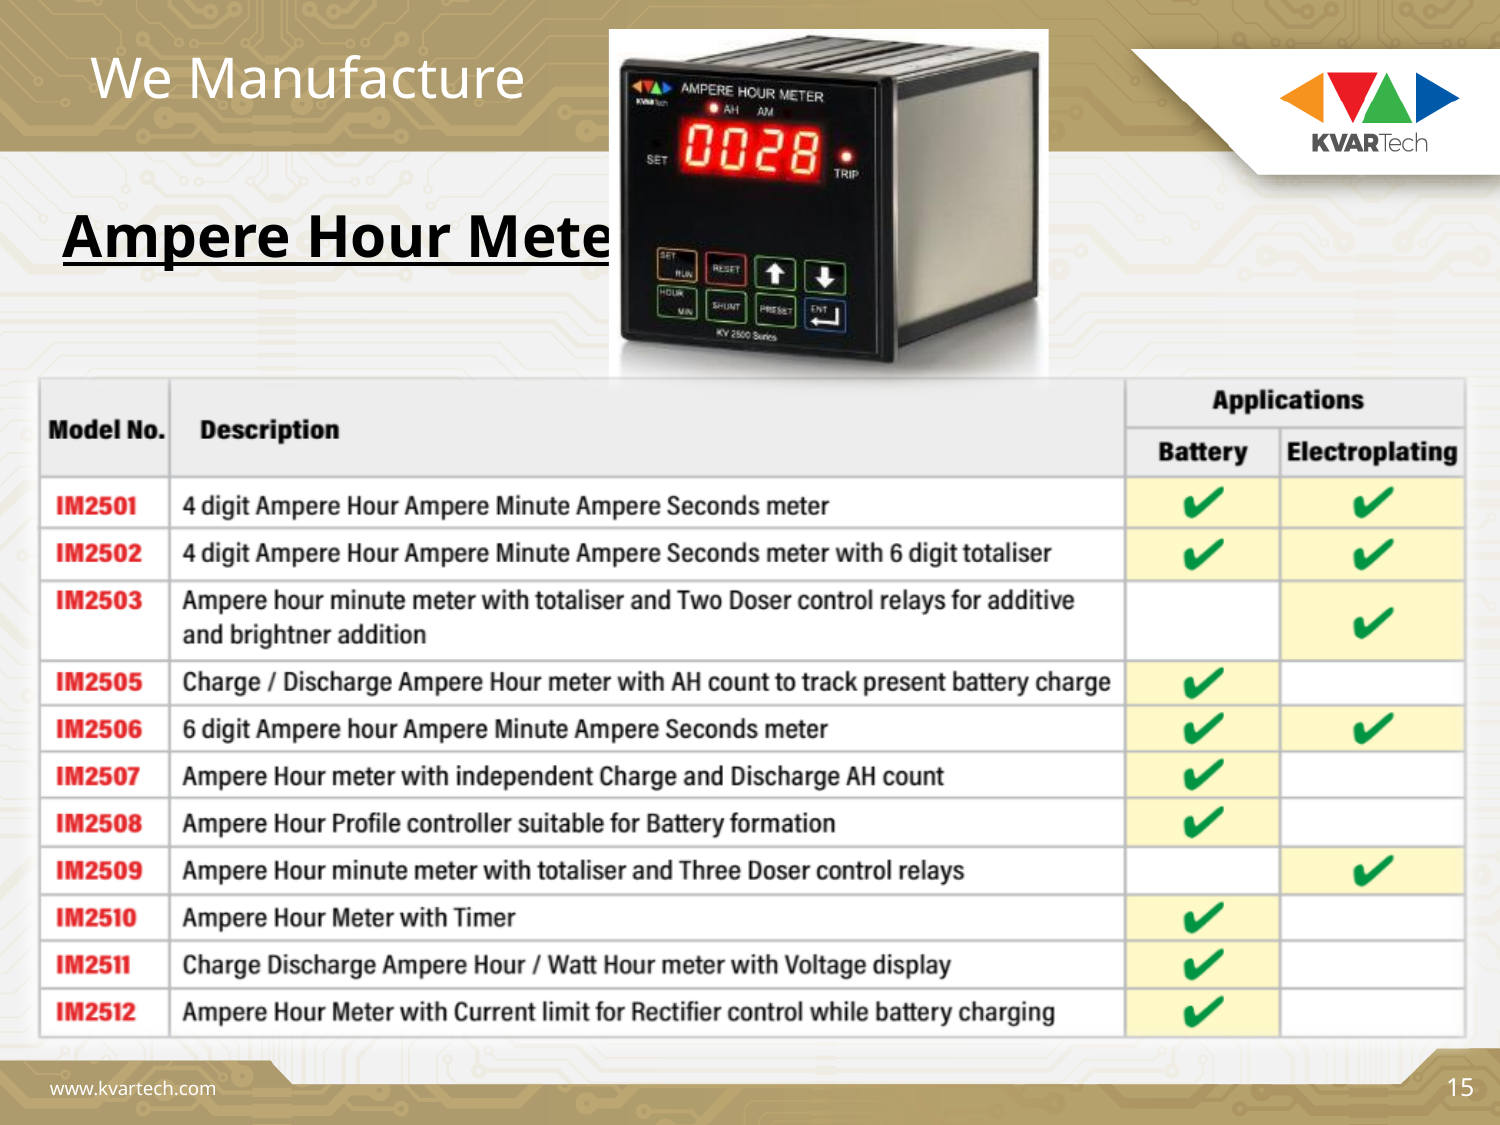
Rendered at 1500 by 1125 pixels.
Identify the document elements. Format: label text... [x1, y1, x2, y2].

picture [0, 0, 1500, 1125]
footer www.kvartech.com [0, 1057, 267, 1118]
title We Manufacture [75, 0, 1425, 152]
list Ampere Hour Meter [47, 191, 603, 361]
slide_number 15 [1139, 1059, 1490, 1119]
